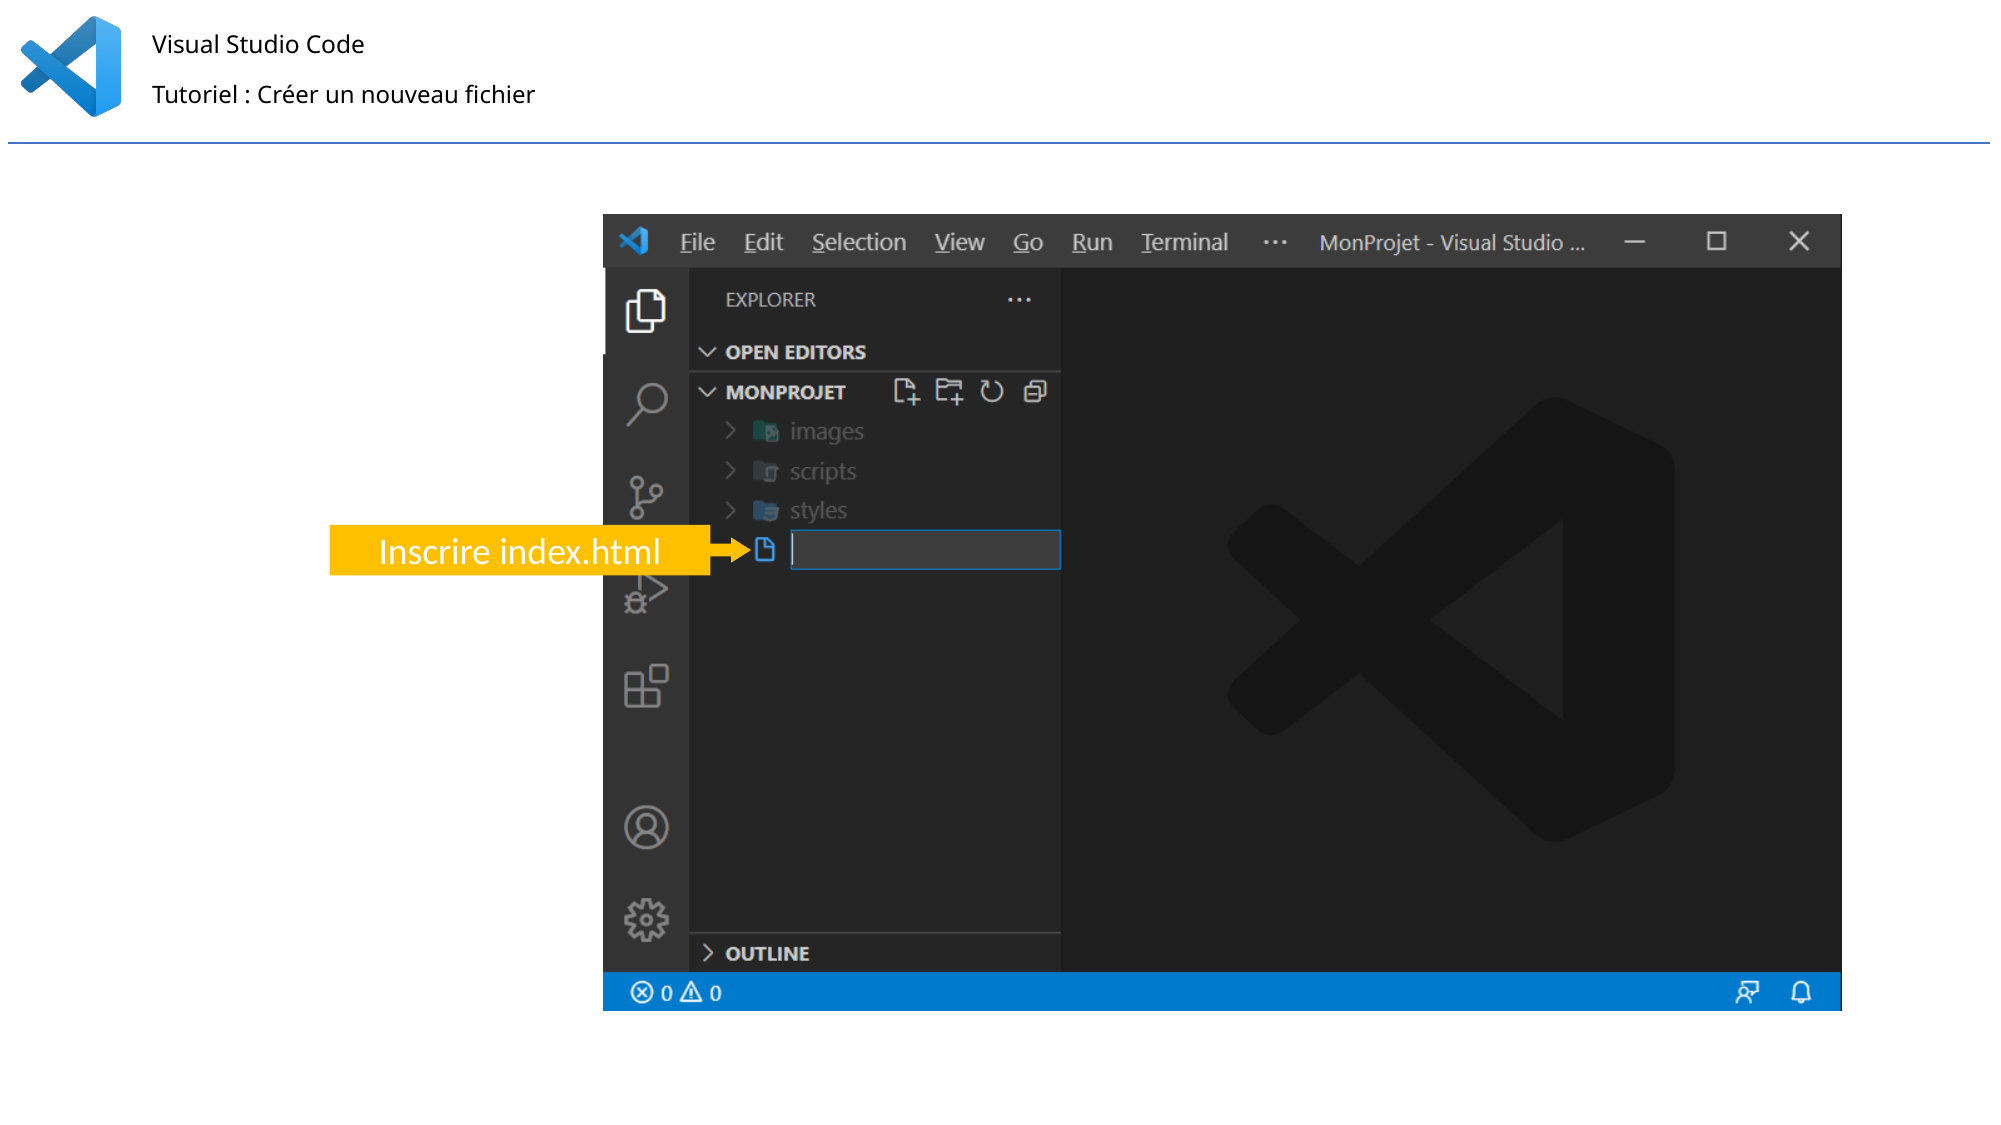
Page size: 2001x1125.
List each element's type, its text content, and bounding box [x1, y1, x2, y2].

picture [603, 214, 1842, 1011]
text_box Tutoriel : Créer un nouveau fichier [137, 74, 554, 117]
title Visual Studio Code [137, 24, 554, 67]
picture [20, 16, 121, 117]
text_box Inscrire index.html [328, 523, 603, 577]
